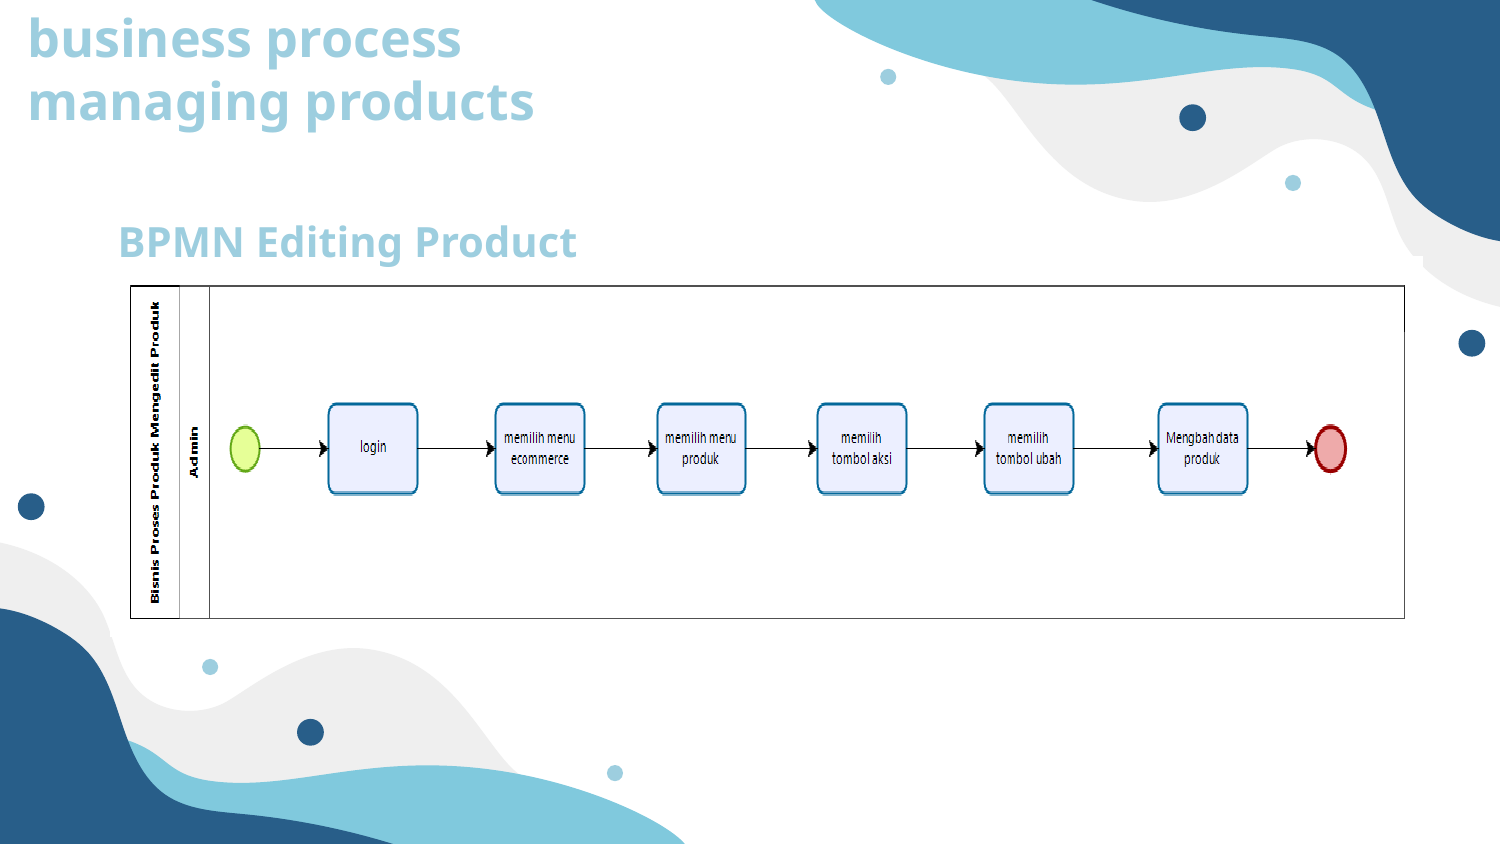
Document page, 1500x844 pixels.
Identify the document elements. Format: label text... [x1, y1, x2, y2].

text_box business process managing products [12, 0, 732, 173]
text_box BPMN Editing Product [0, 173, 941, 308]
picture [109, 255, 1424, 637]
